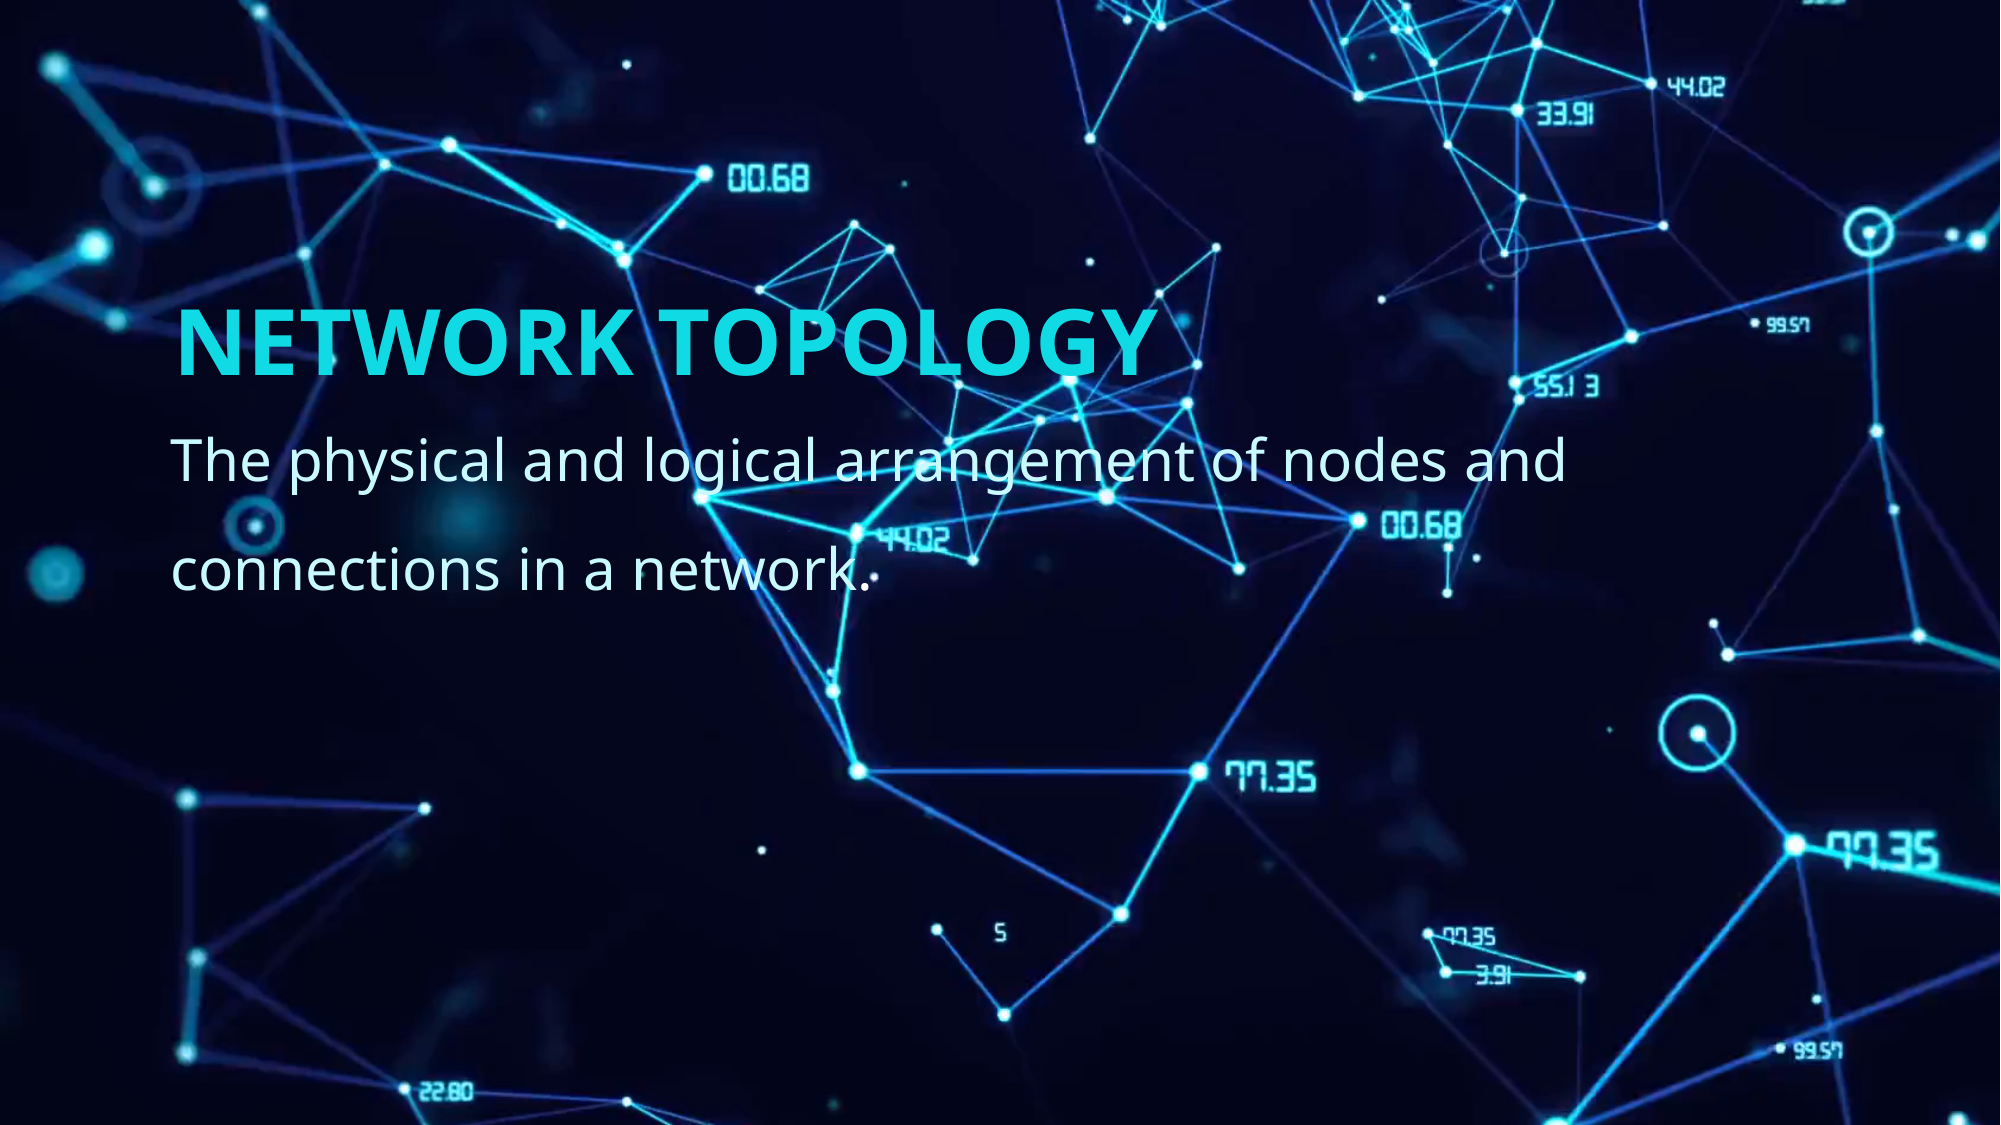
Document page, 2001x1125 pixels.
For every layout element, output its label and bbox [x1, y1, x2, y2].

text_box [0, 0, 2000, 1125]
